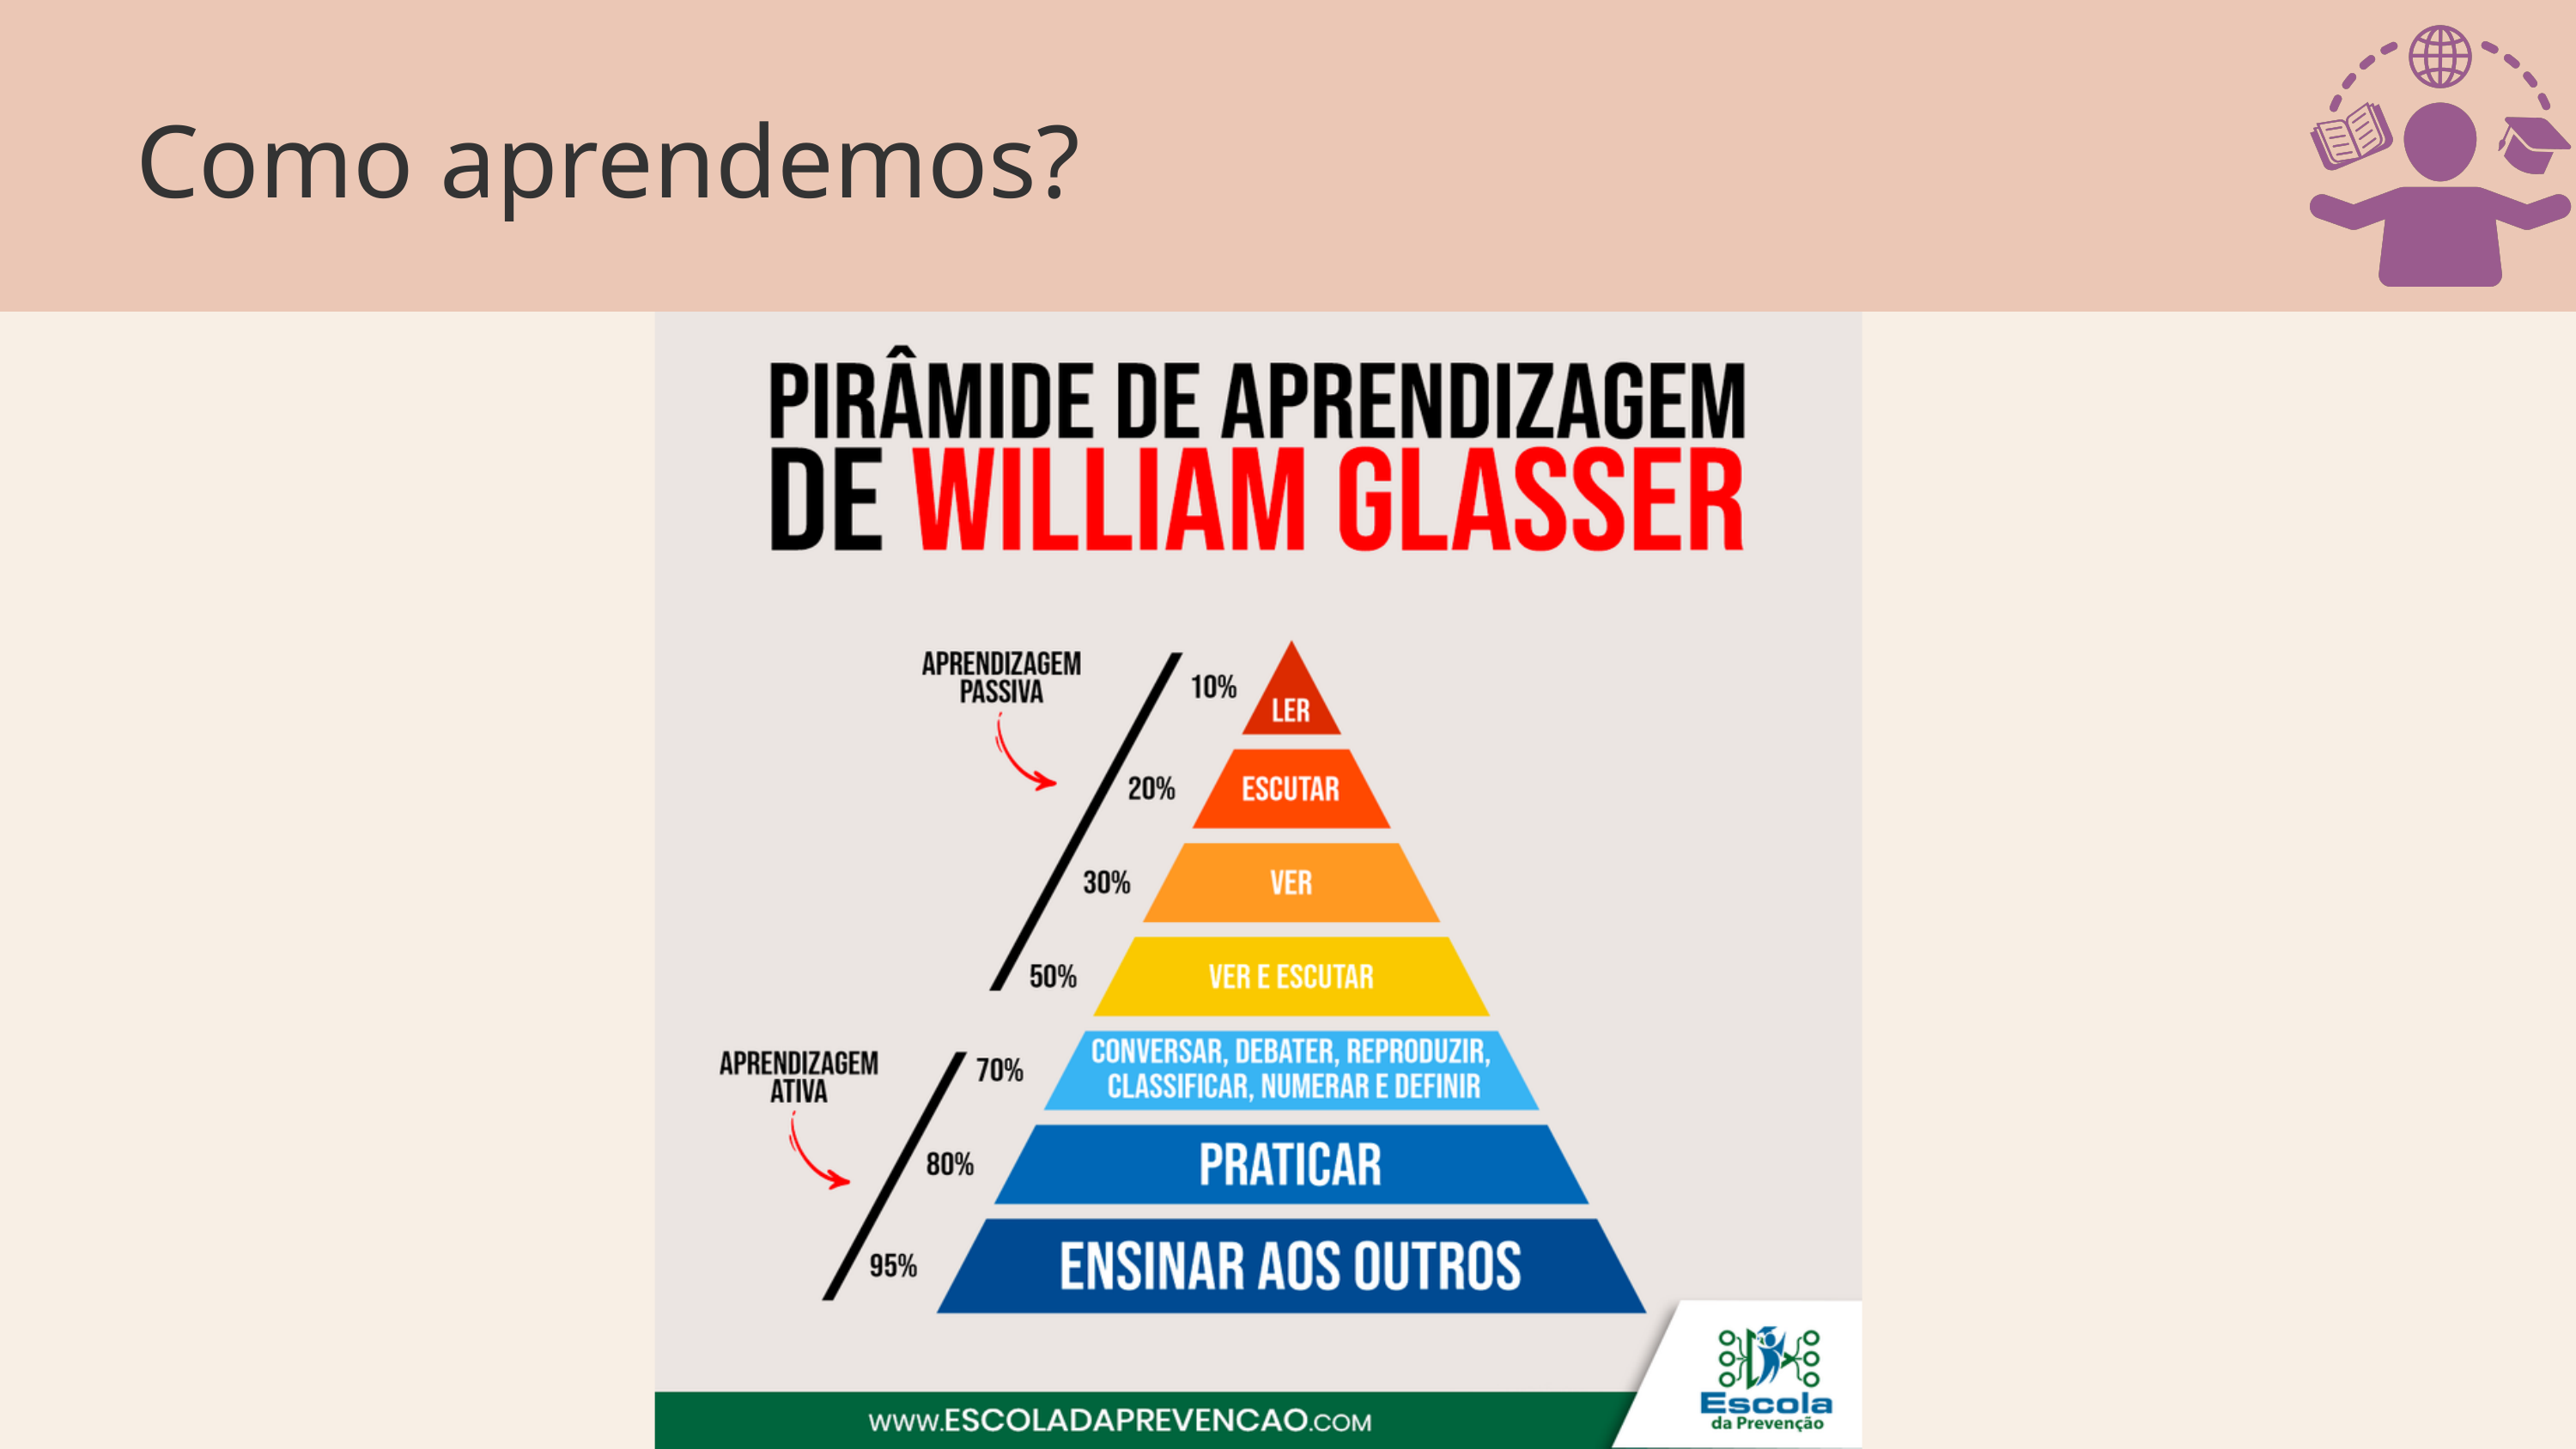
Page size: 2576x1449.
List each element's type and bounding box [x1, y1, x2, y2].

text_box [0, 0, 2576, 312]
text_box [654, 322, 1862, 1449]
